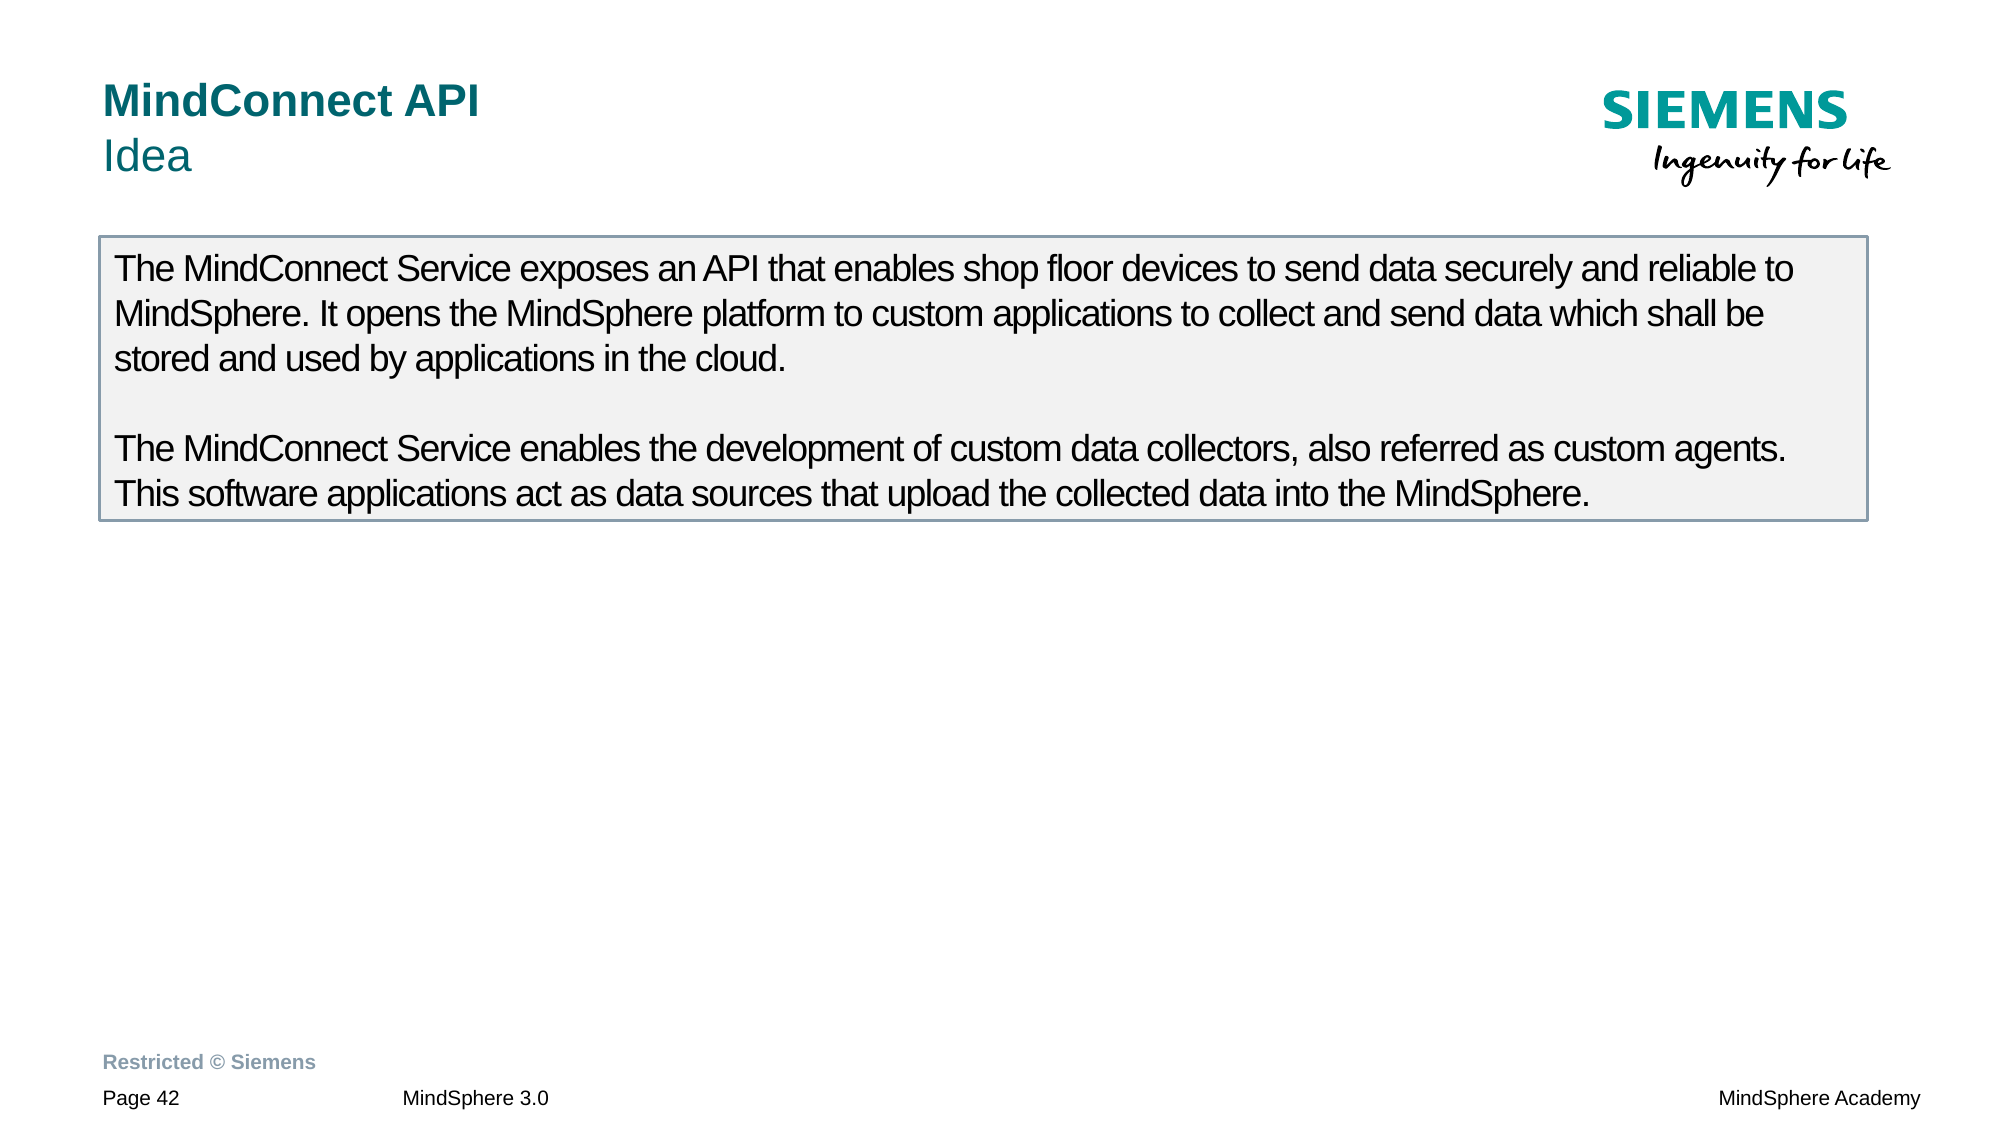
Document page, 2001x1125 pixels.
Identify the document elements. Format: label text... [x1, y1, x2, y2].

text_box The MindConnect Service exposes an API that enables shop floor devices to send data securely and reliable to MindSphere. It opens the MindSphere platform to custom applications to collect and send data which shall be stored and used by applications in the cloud. The MindConnect Service enables the development of custom data collectors, also referred as custom agents. This software applications act as data sources that upload the collected data into the MindSphere. [99, 236, 1868, 521]
title MindConnect API Idea [0, 0, 2000, 237]
